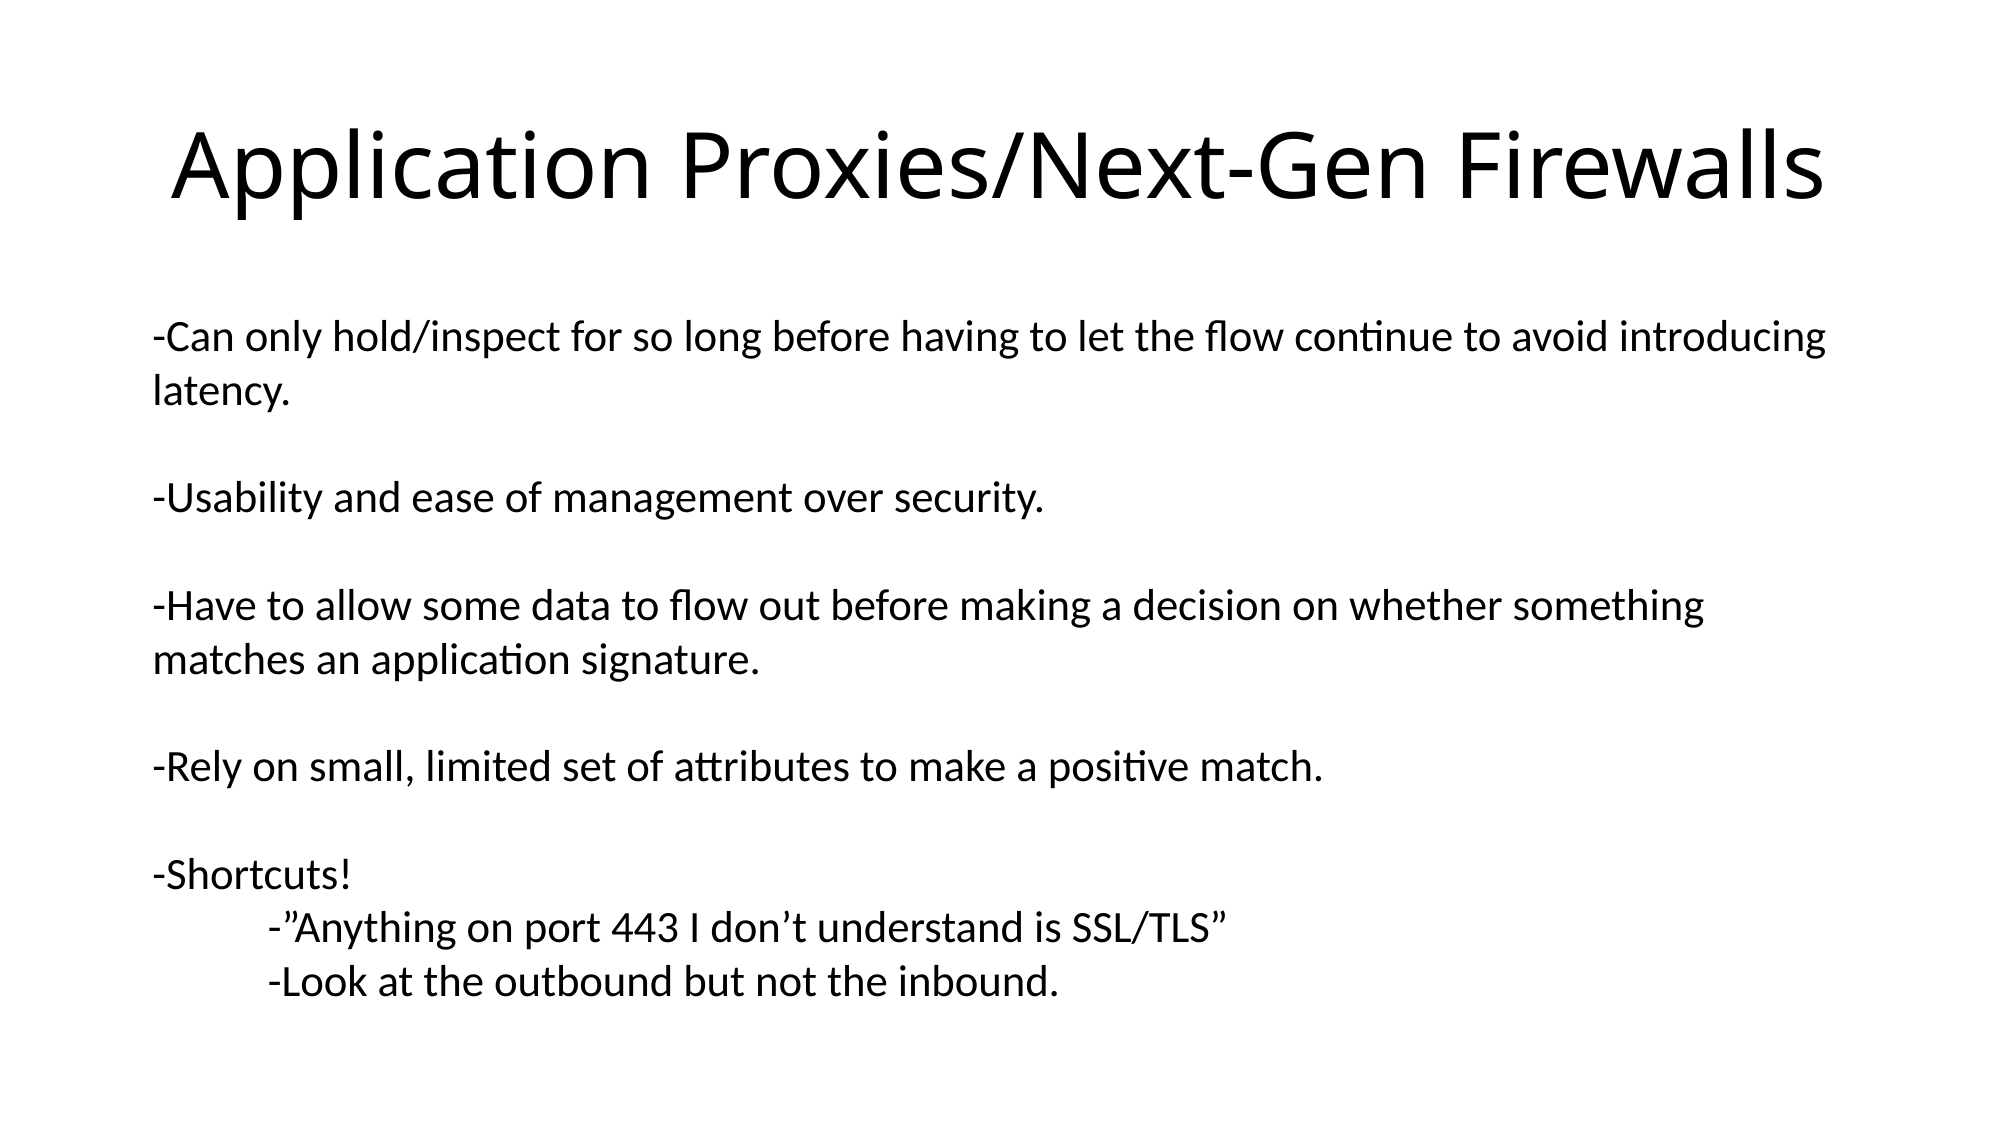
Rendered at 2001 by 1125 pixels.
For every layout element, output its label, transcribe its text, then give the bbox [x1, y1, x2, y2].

list -Can only hold/inspect for so long before having to let the flow continue to avoid introducing latency. -Usability and ease of management over security. -Have to allow some data to flow out before making a decision on whether something matches an application signature. -Rely on small, limited set of attributes to make a positive match. -Shortcuts! -”Anything on port 443 I don’t understand is SSL/TLS” -Look at the outbound but not the inbound. [137, 299, 1863, 1014]
title Application Proxies/Next-Gen Firewalls [137, 59, 1863, 278]
